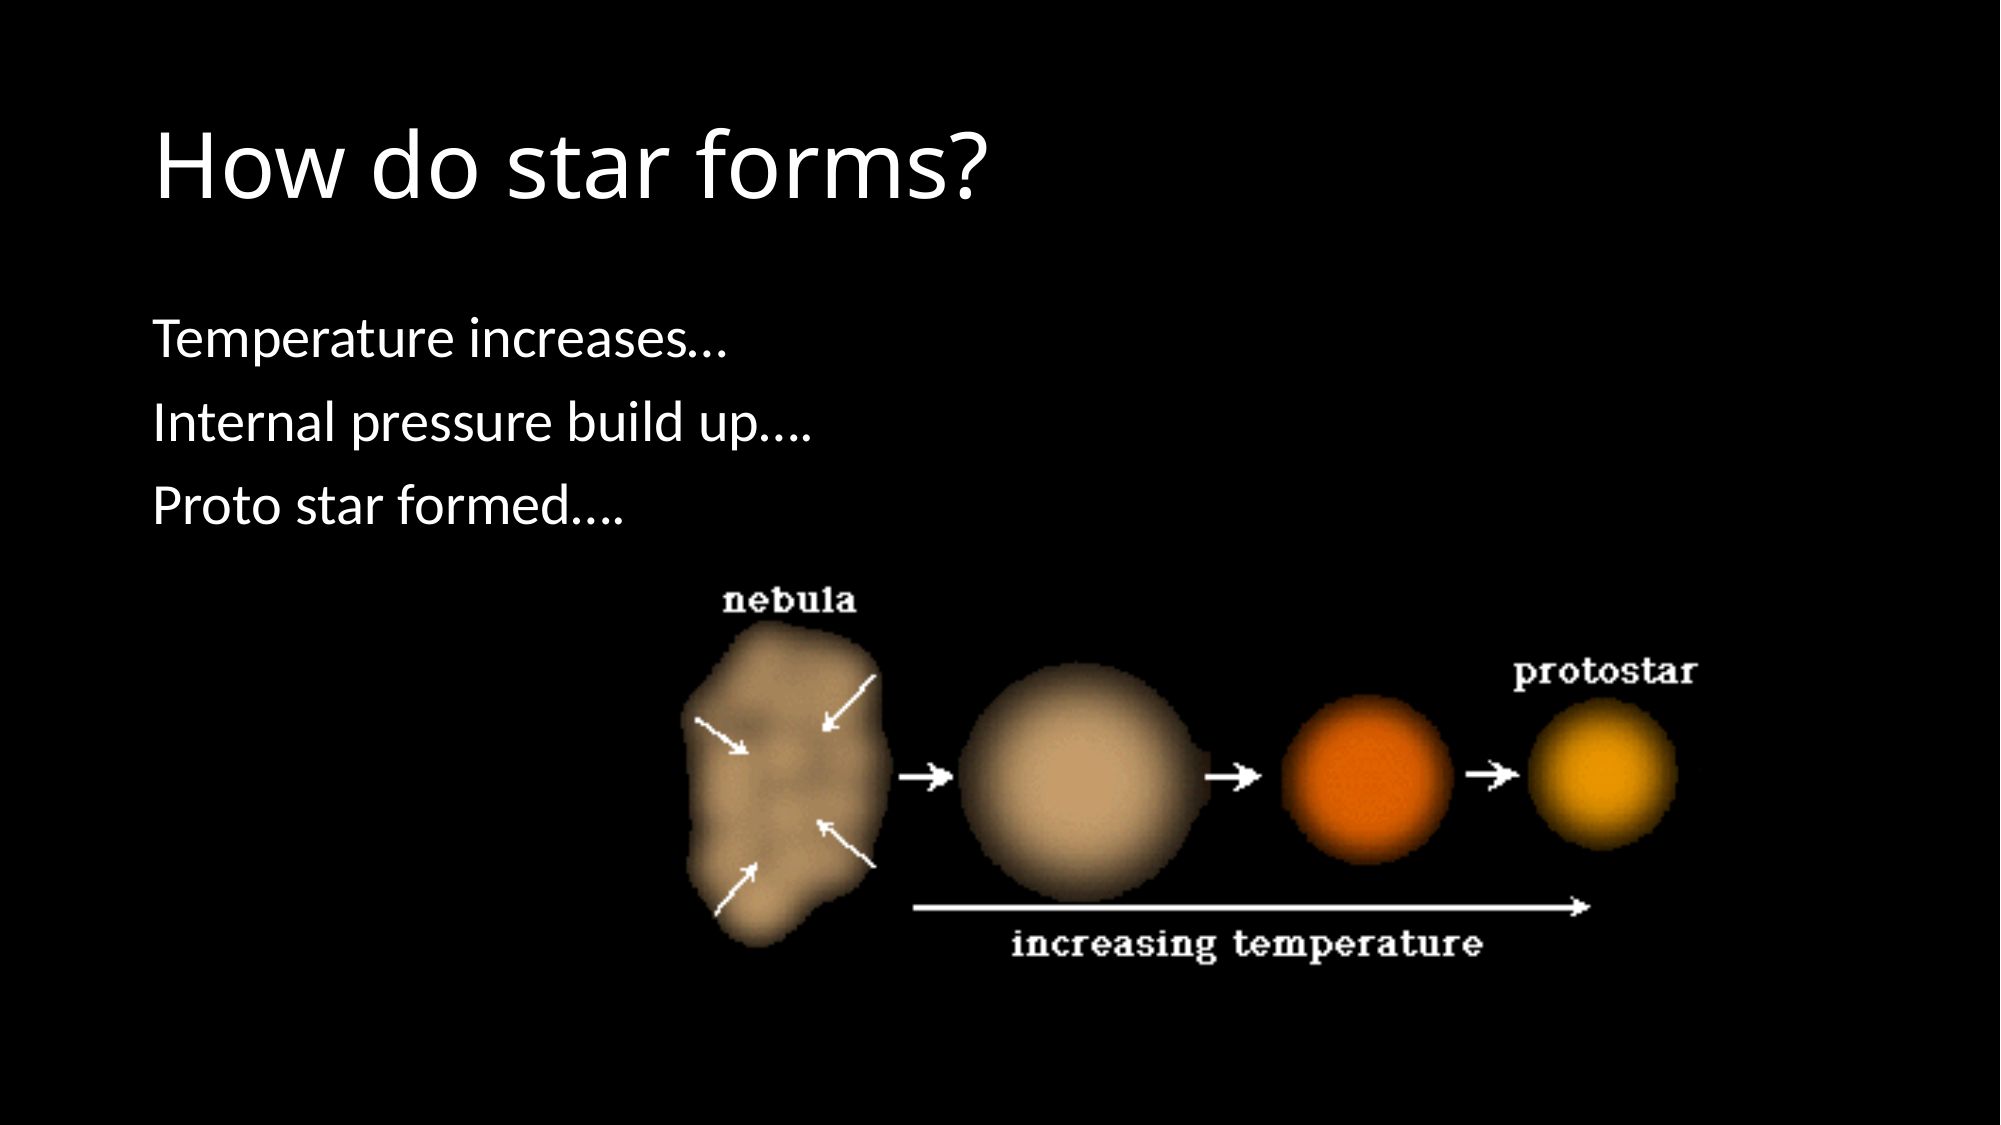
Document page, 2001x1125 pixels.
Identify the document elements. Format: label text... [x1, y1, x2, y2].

picture [625, 562, 1750, 991]
title How do star forms? [137, 59, 1863, 278]
list Temperature increases… Internal pressure build up…. Proto star formed…. [137, 299, 1863, 1014]
